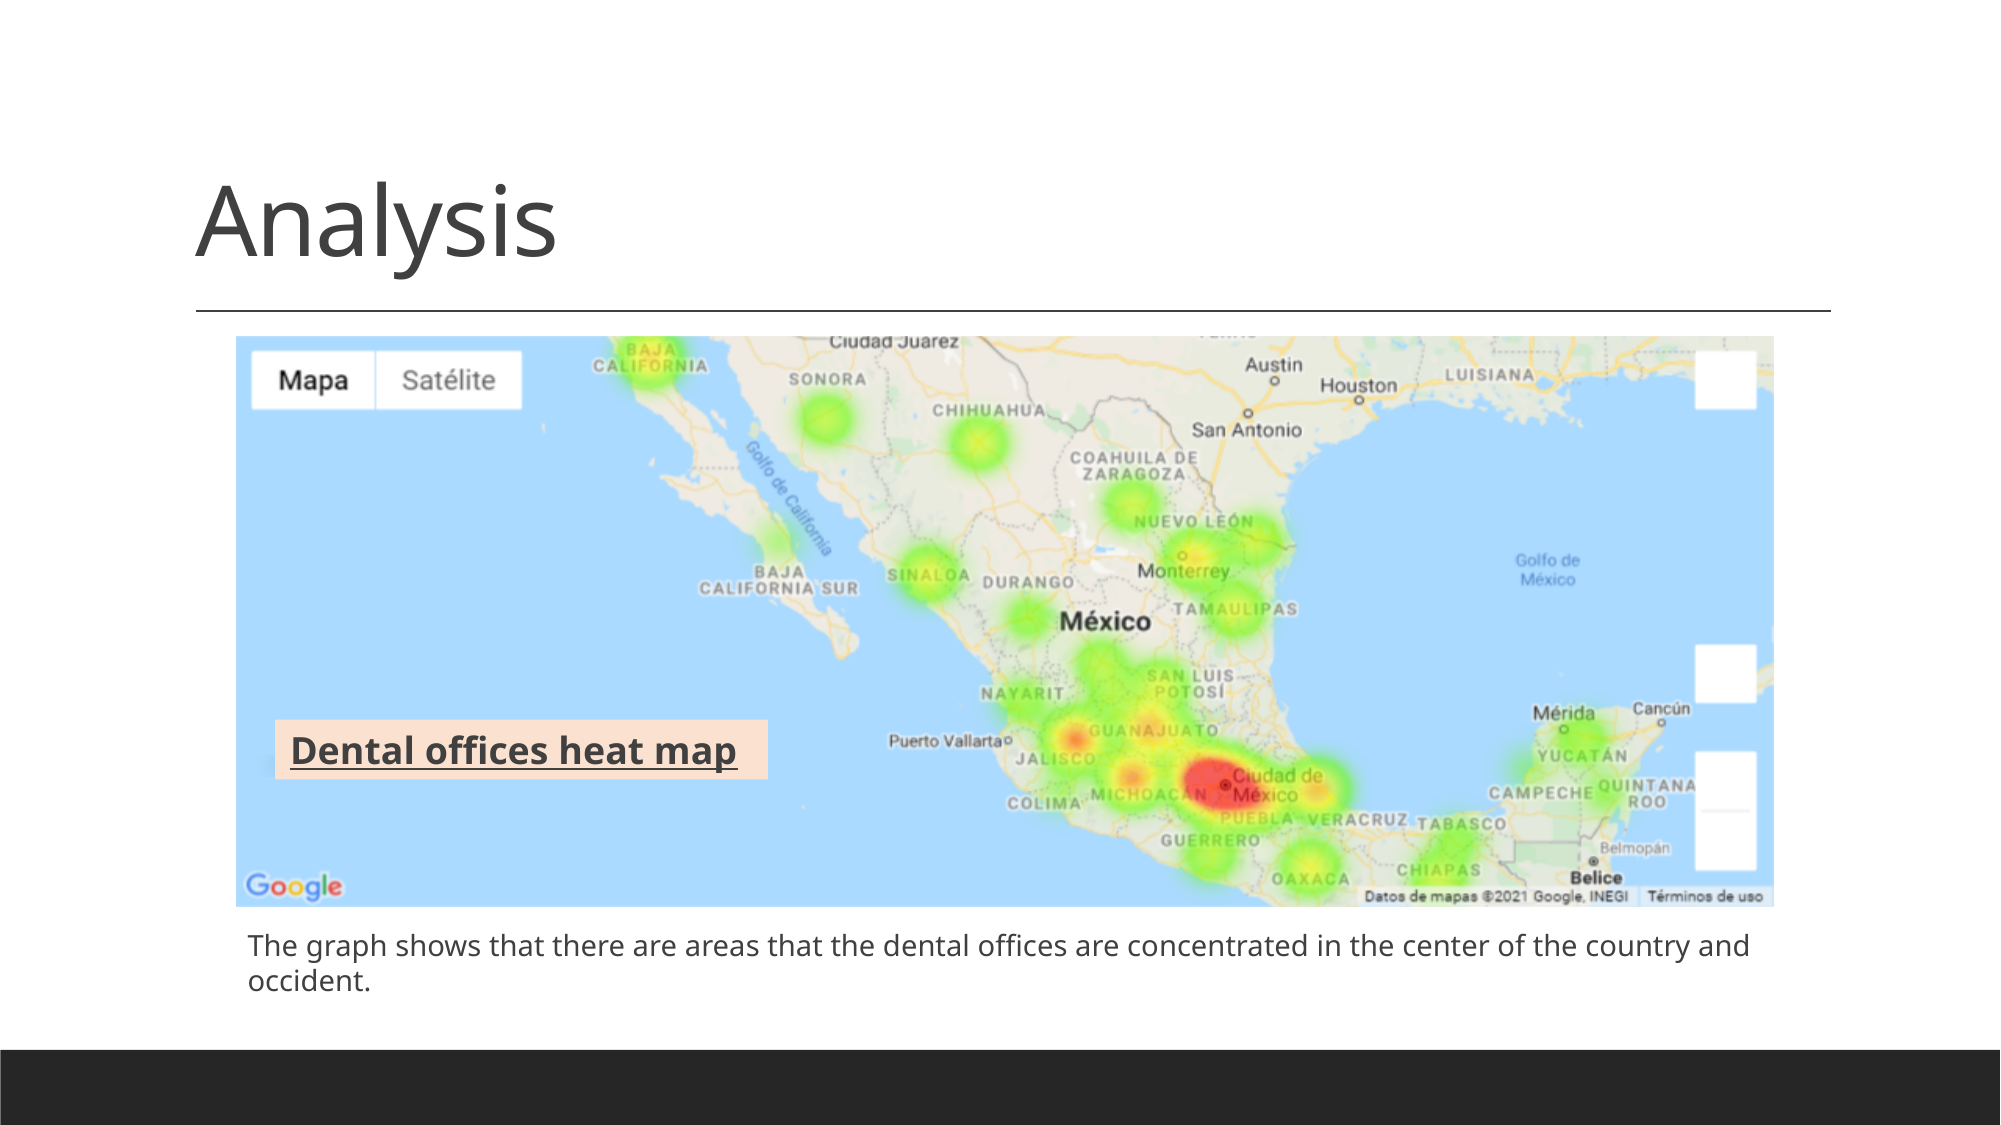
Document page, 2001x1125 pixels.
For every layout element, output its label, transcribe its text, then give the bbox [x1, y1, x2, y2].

text_box The graph shows that there are areas that the dental offices are concentrated in the center of the country and occident. [232, 919, 1768, 1005]
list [235, 336, 1775, 908]
title Analysis [180, 47, 1830, 285]
